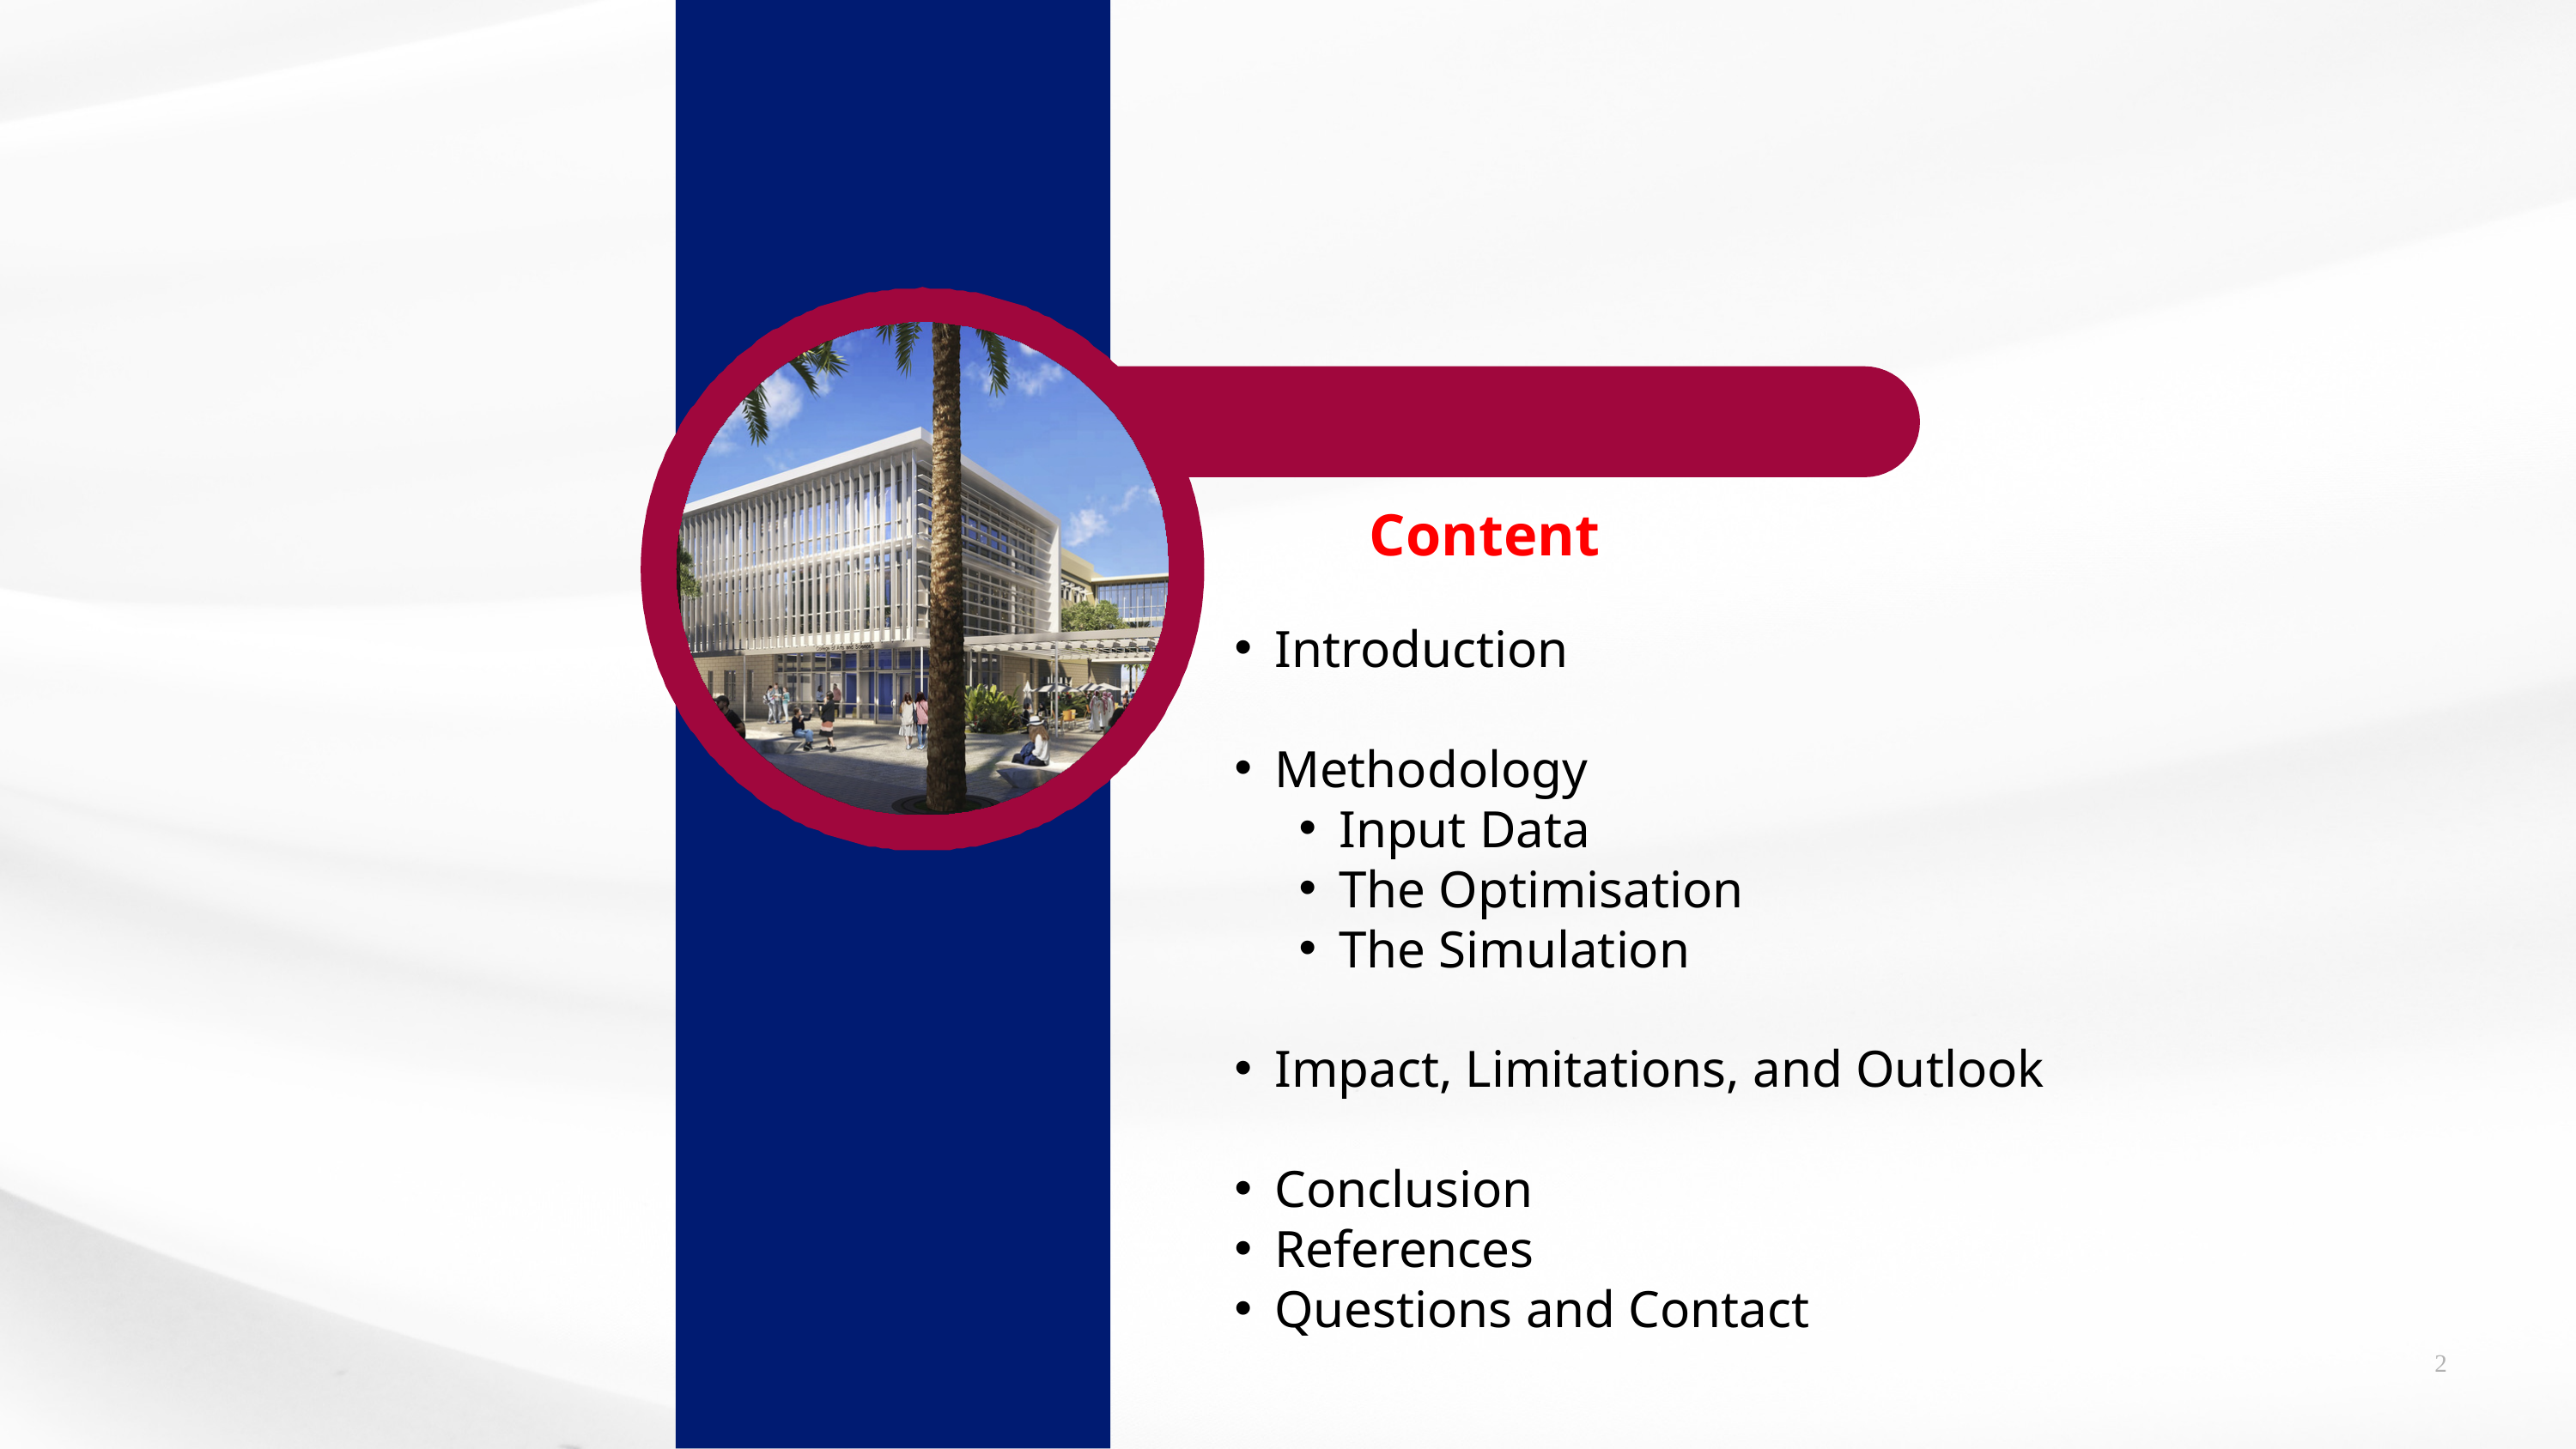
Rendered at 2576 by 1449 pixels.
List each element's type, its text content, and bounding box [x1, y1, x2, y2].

picture [0, 0, 2576, 1449]
subtitle Introduction Methodology Input Data The Optimisation The Simulation Impact, Limitations, and Outlook Conclusion References Questions and Contact [1234, 616, 2330, 1345]
slide_number 2 [1855, 1347, 2447, 1420]
title Content [1369, 498, 1727, 568]
